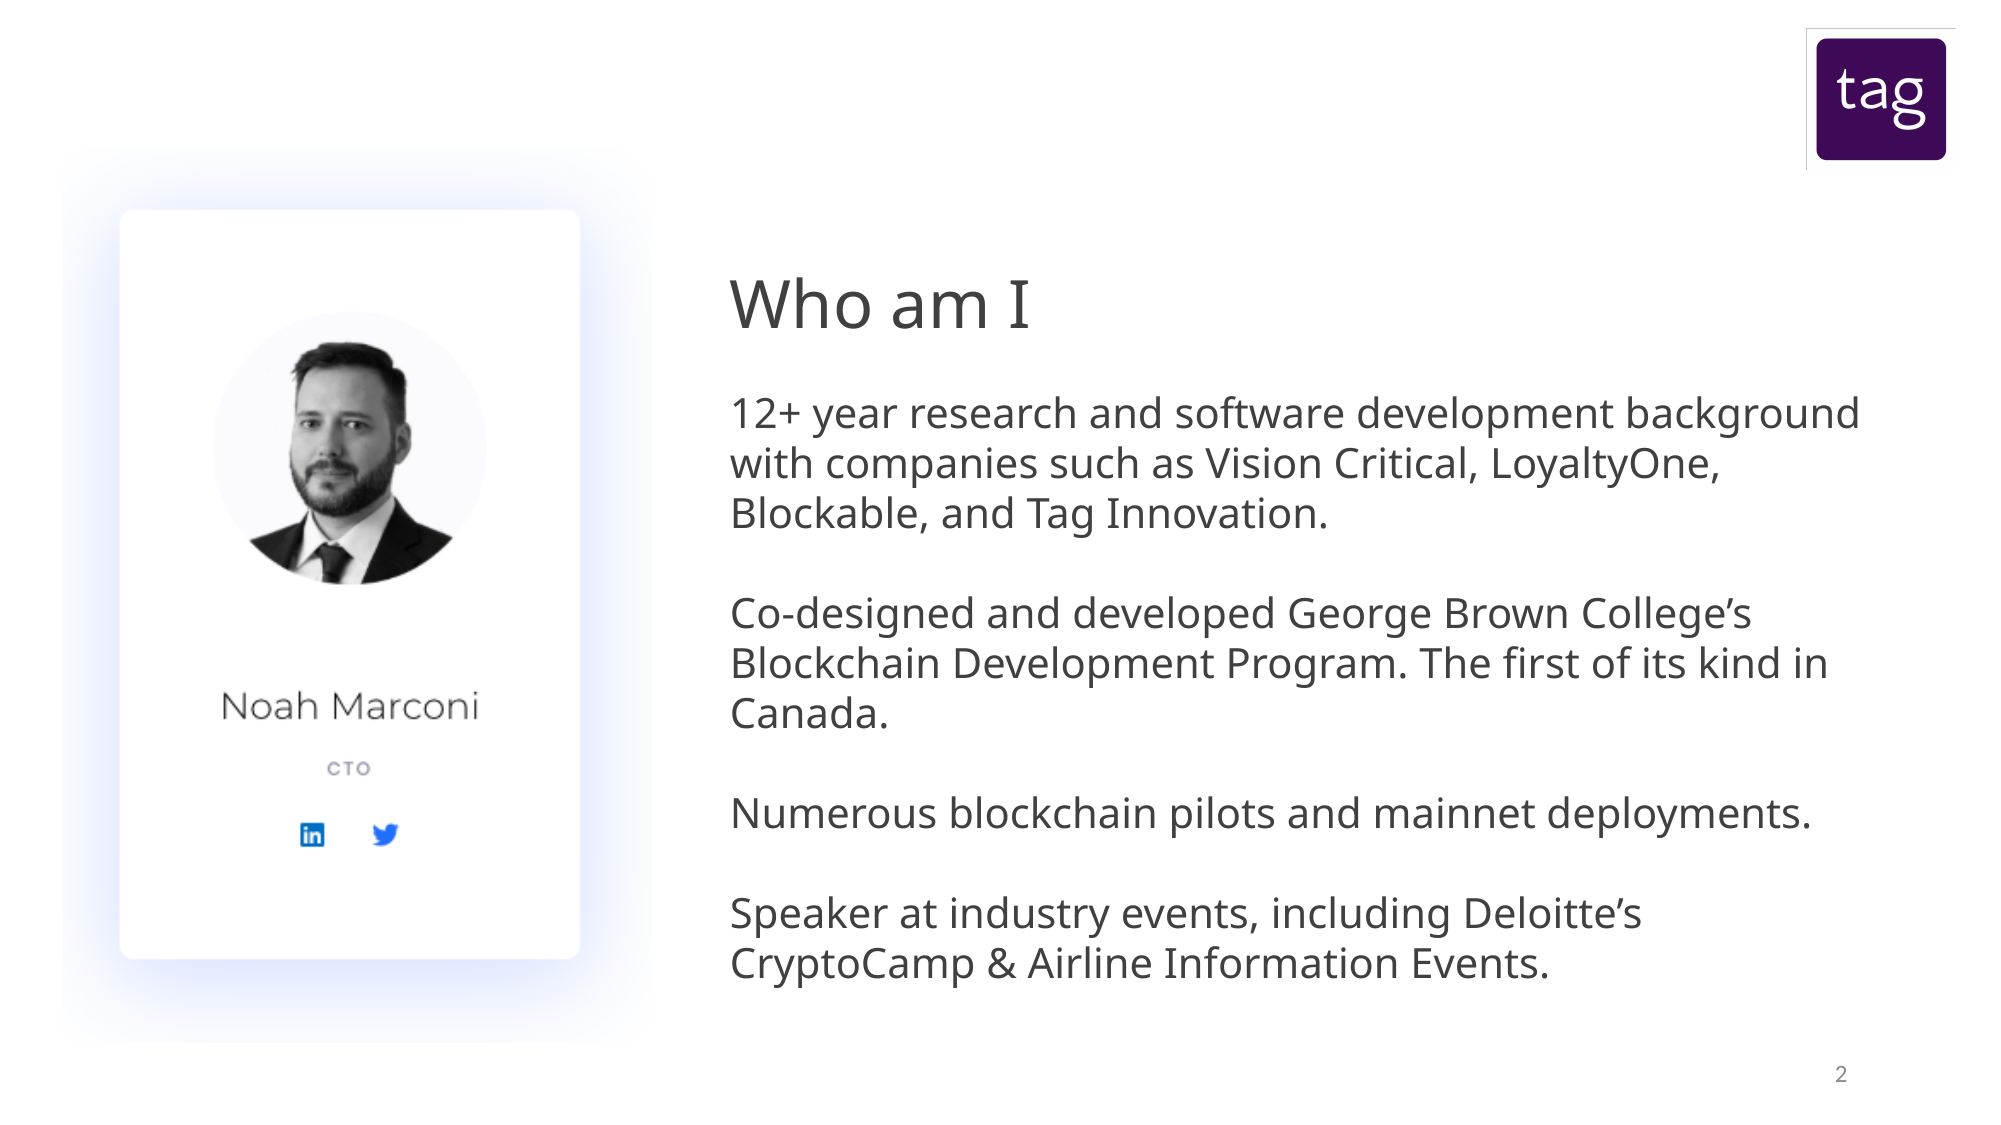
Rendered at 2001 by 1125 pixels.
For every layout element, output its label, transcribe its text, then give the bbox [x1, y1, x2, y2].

picture [62, 147, 652, 1043]
text_box Who am I 12+ year research and software development background with companies such as Vision Critical, LoyaltyOne, Blockable, and Tag Innovation. Co-designed and developed George Brown College’s Blockchain Development Program. The first of its kind in Canada. Numerous blockchain pilots and mainnet deployments. Speaker at industry events, including Deloitte’s CryptoCamp & Airline Information Events. [715, 254, 1911, 1040]
picture [1806, 28, 1956, 170]
slide_number 2 [1412, 1042, 1863, 1103]
